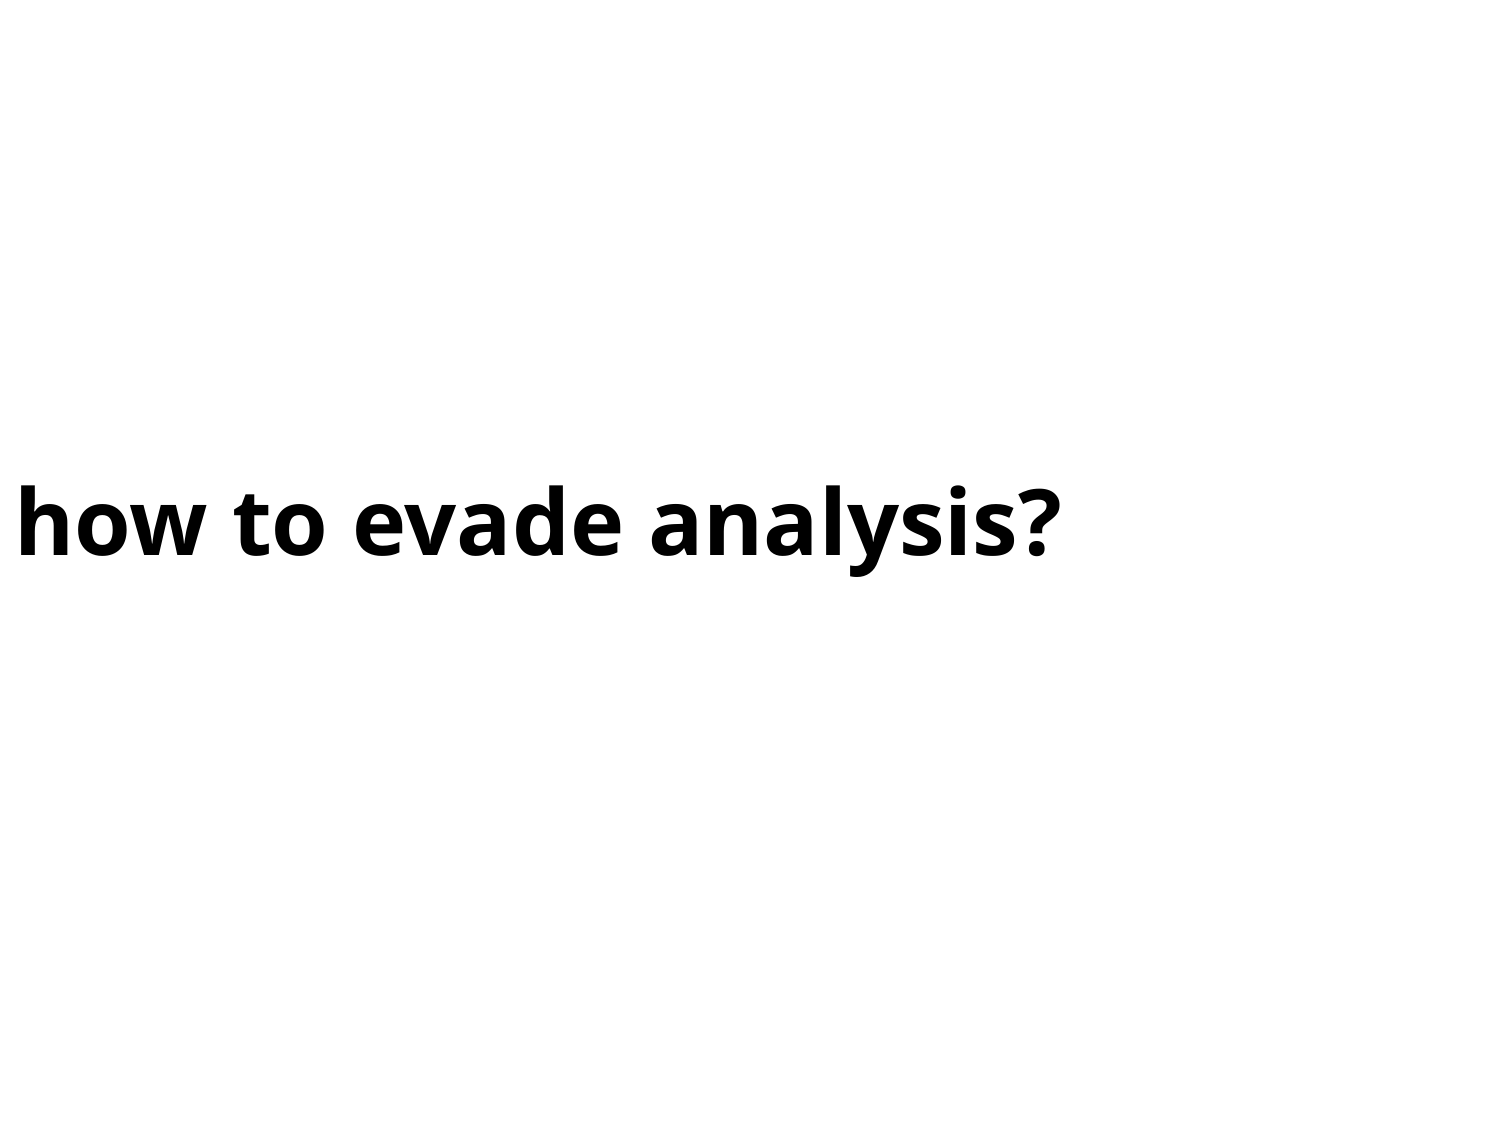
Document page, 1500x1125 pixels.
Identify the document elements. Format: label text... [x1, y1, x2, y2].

text_box how to evade analysis? [0, 425, 1500, 613]
